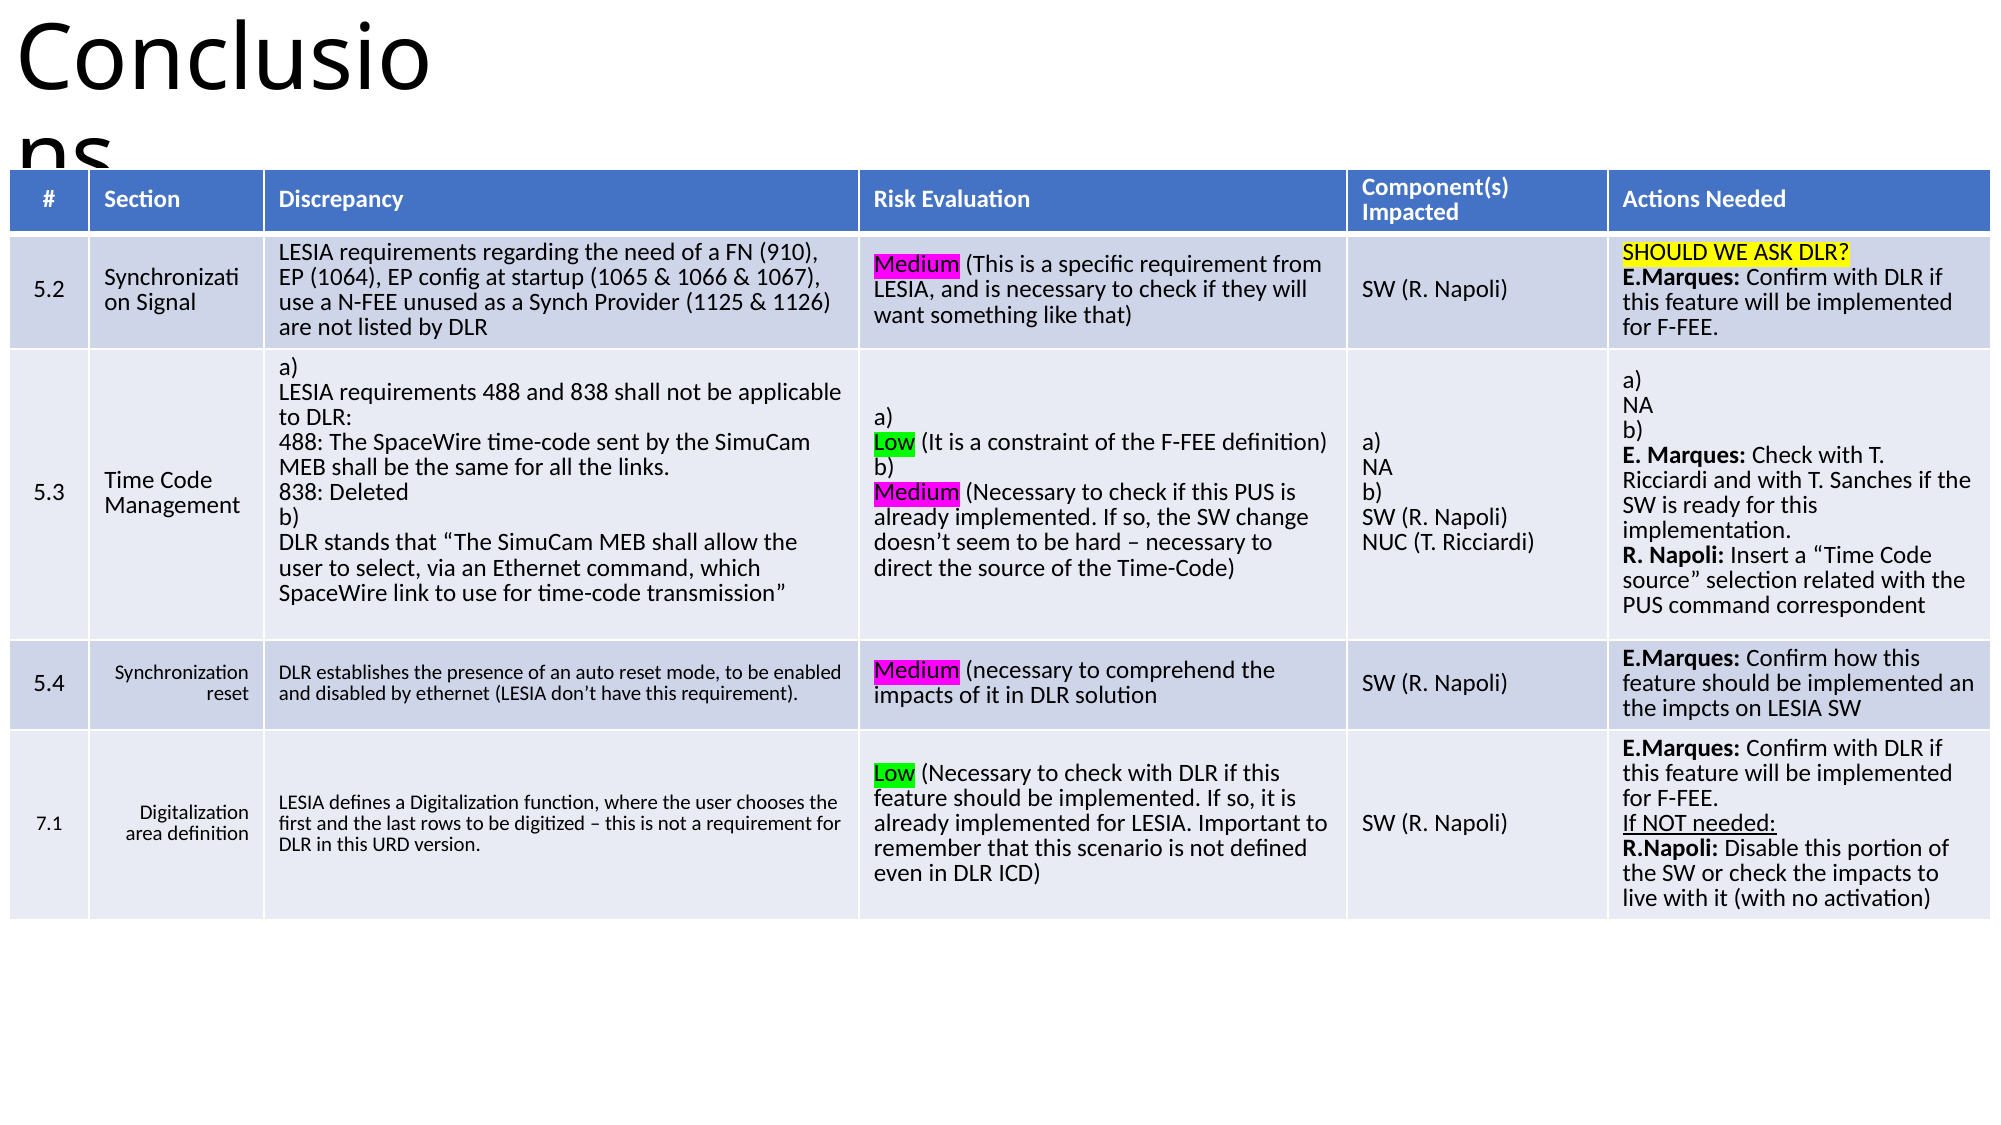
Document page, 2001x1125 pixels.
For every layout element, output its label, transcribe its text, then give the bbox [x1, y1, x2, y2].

table_cell LESIA defines a Digitalization function, where the user chooses the first and the last rows to be digitized – this is not a requirement for DLR in this URD version. [265, 731, 858, 919]
table_cell SHOULD WE ASK DLR? E.Marques: Confirm with DLR if this feature will be implemented for F-FEE. [1609, 237, 1990, 348]
table_header Section [90, 170, 263, 231]
table_cell DLR establishes the presence of an auto reset mode, to be enabled and disabled by ethernet (LESIA don’t have this requirement). [265, 641, 858, 729]
table_cell a) Low (It is a constraint of the F-FEE definition) b) Medium (Necessary to check if this PUS is already implemented. If so, the SW change doesn’t seem to be hard – necessary to direct the source of the Time-Code) [860, 350, 1346, 639]
table_cell Low (Necessary to check with DLR if this feature should be implemented. If so, it is already implemented for LESIA. Important to remember that this scenario is not defined even in DLR ICD) [860, 731, 1346, 919]
table_cell E.Marques: Confirm with DLR if this feature will be implemented for F-FEE. If NOT needed: R.Napoli: Disable this portion of the SW or check the impacts to live with it (with no activation) [1609, 731, 1990, 919]
table_cell Time Code Management [90, 350, 263, 639]
table_header Component(s) Impacted [1348, 170, 1607, 231]
table_cell 5.4 [10, 641, 88, 729]
table_cell a) LESIA requirements 488 and 838 shall not be applicable to DLR: 488: The SpaceWire time-code sent by the SimuCam MEB shall be the same for all the links. 838: Deleted b) DLR stands that “The SimuCam MEB shall allow the user to select, via an Ethernet command, which SpaceWire link to use for time-code transmission” [265, 350, 858, 639]
table_cell 7.1 [10, 731, 88, 919]
table_cell E.Marques: Confirm how this feature should be implemented an the impcts on LESIA SW [1609, 641, 1990, 729]
table_cell 5.3 [10, 350, 88, 639]
table_cell SW (R. Napoli) [1348, 641, 1607, 729]
table_cell Medium (This is a specific requirement from LESIA, and is necessary to check if they will want something like that) [860, 237, 1346, 348]
table_header # [10, 170, 88, 231]
table_cell Synchronization reset [90, 641, 263, 729]
table_cell a) NA b) SW (R. Napoli) NUC (T. Ricciardi) [1348, 350, 1607, 639]
table_cell LESIA requirements regarding the need of a FN (910), EP (1064), EP config at startup (1065 & 1066 & 1067), use a N-FEE unused as a Synch Provider (1125 & 1126) are not listed by DLR [265, 237, 858, 348]
title Conclusions [0, 0, 494, 218]
table_header Discrepancy [265, 170, 858, 231]
table_cell Synchronization Signal [90, 237, 263, 348]
table_cell a) NA b) E. Marques: Check with T. Ricciardi and with T. Sanches if the SW is ready for this implementation. R. Napoli: Insert a “Time Code source” selection related with the PUS command correspondent [1609, 350, 1990, 639]
table_cell SW (R. Napoli) [1348, 237, 1607, 348]
table_cell SW (R. Napoli) [1348, 731, 1607, 919]
table_cell 5.2 [10, 237, 88, 348]
table_header Actions Needed [1609, 170, 1990, 231]
table_cell Medium (necessary to comprehend the impacts of it in DLR solution [860, 641, 1346, 729]
table_header Risk Evaluation [860, 170, 1346, 231]
table_cell Digitalization area definition [90, 731, 263, 919]
